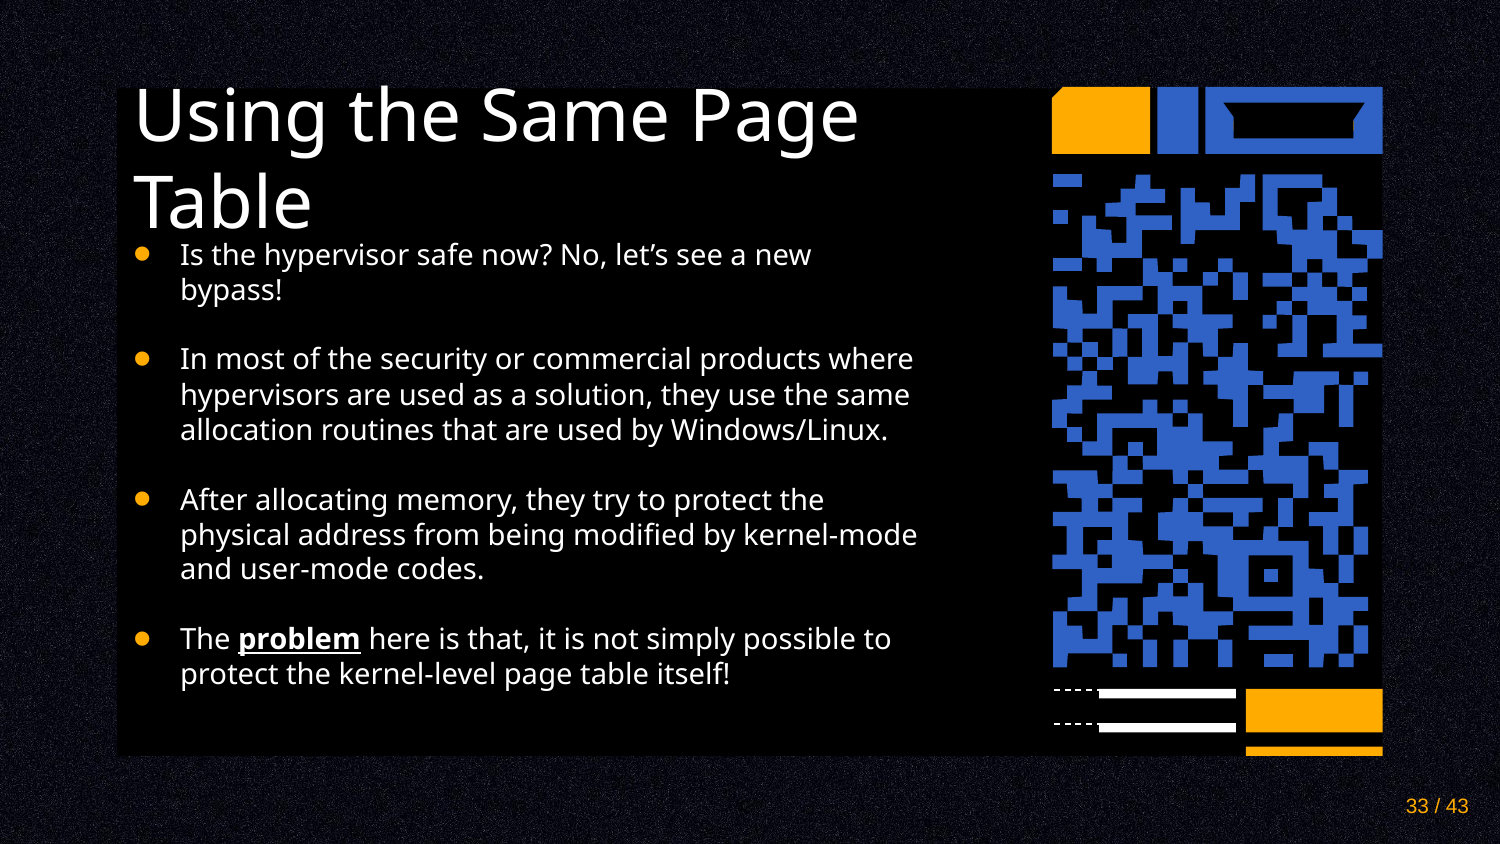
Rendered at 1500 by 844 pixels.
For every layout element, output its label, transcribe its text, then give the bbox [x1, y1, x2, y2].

title Using the Same Page Table [118, 109, 938, 203]
picture [0, 0, 1500, 844]
text_box 33 / 43 [1391, 785, 1485, 825]
subtitle Is the hypervisor safe now? No, let’s see a new bypass! In most of the security or commercial products where hypervisors are used as a solution, they use the same allocation routines that are used by Windows/Linux. After allocating memory, they try to protect the physical address from being modified by kernel-mode and user-mode codes. The problem here is that, it is not simply possible to protect the kernel-level page table itself! [118, 221, 938, 512]
